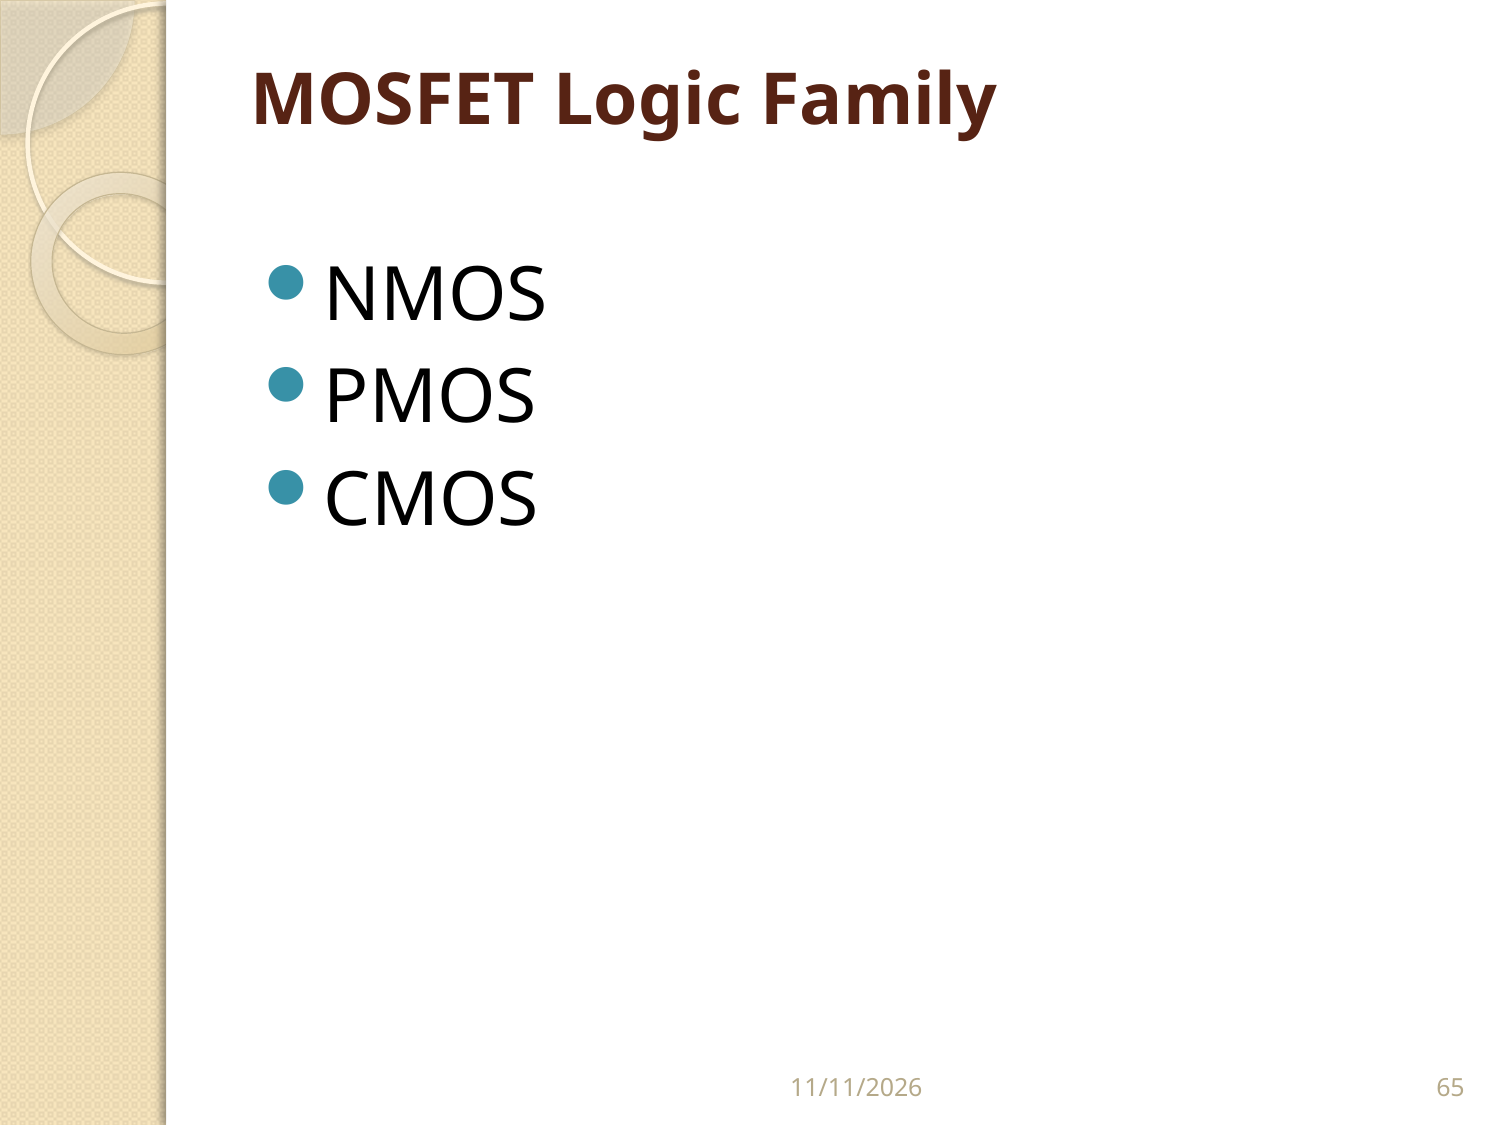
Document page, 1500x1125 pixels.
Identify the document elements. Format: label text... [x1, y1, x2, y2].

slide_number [587, 1034, 938, 1113]
title MOSFET Logic Family [235, 45, 1466, 233]
list NMOS PMOS CMOS [235, 237, 1466, 1025]
slide_number 65 [1413, 1034, 1488, 1113]
